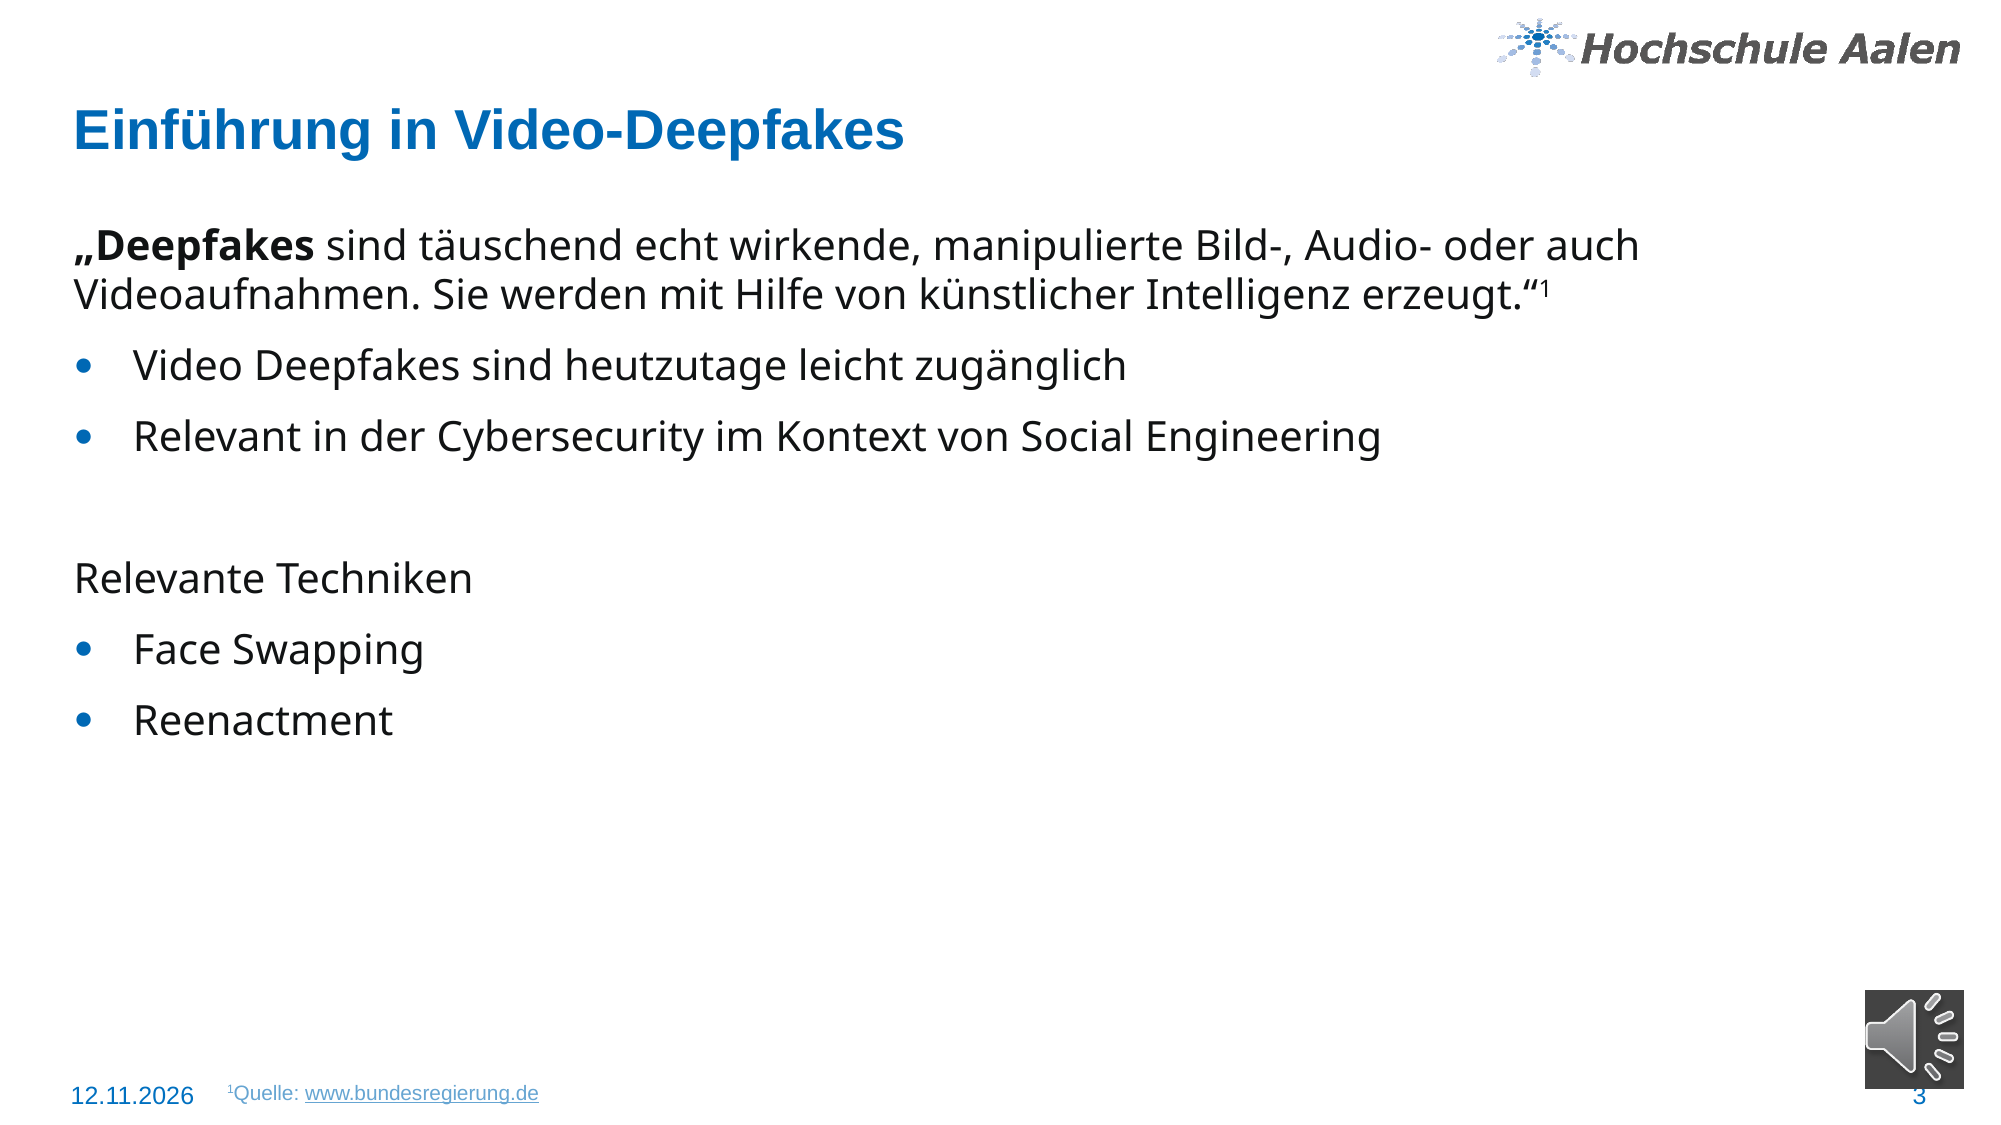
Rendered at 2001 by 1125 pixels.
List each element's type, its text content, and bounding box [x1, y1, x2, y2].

picture [1497, 18, 1960, 77]
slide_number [55, 1065, 213, 1125]
slide_number 3 [1491, 1064, 1942, 1125]
list „Deepfakes sind täuschend echt wirkende, manipulierte Bild-, Audio- oder auch Videoaufnahmen. Sie werden mit Hilfe von künstlicher Intelligenz erzeugt.“1 Video Deepfakes sind heutzutage leicht zugänglich Relevant in der Cybersecurity im Kontext von Social Engineering Relevante Techniken Face Swapping Reenactment [58, 210, 1944, 1038]
text_box 1Quelle: www.bundesregierung.de [212, 1061, 872, 1122]
picture [1864, 989, 1965, 1090]
title Einführung in Video-Deepfakes [58, 93, 1944, 187]
